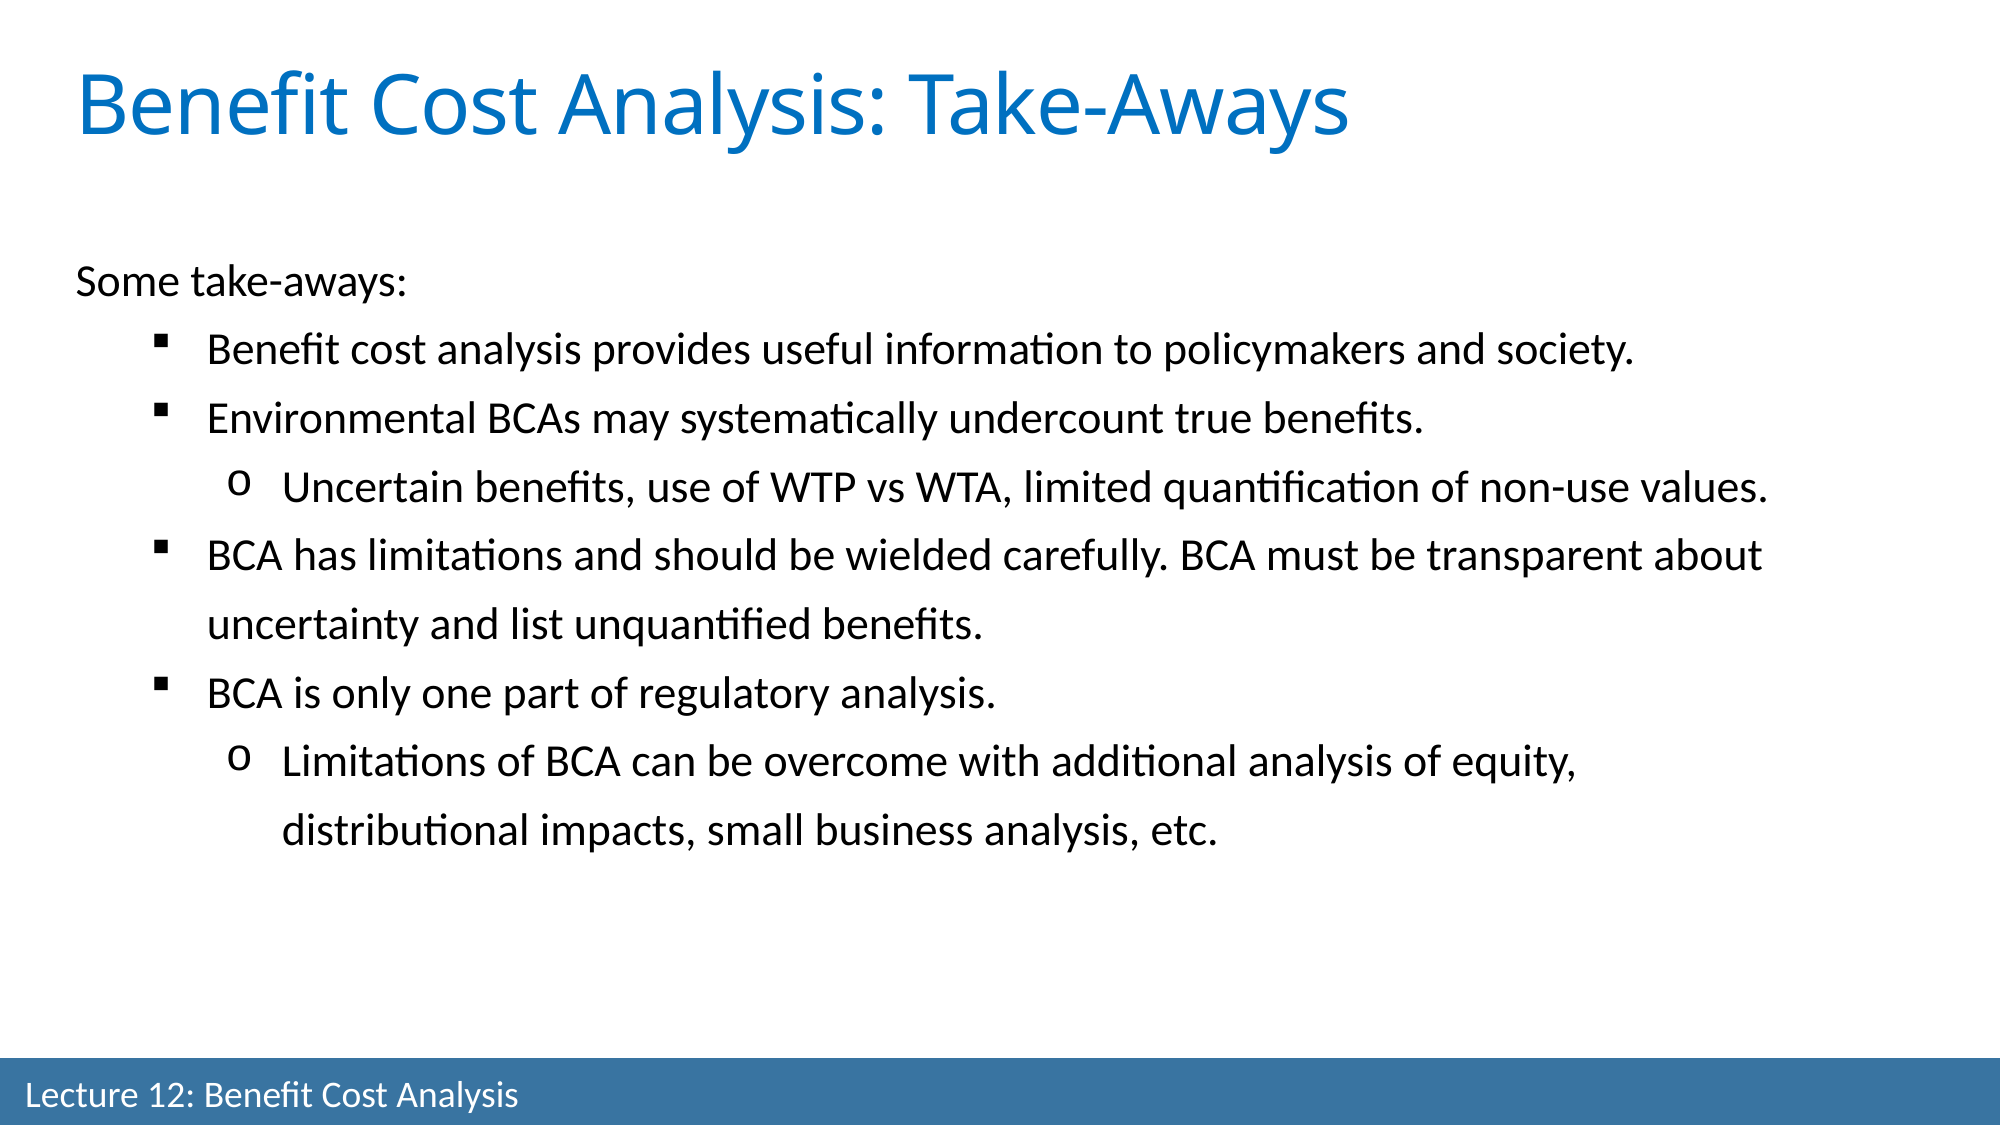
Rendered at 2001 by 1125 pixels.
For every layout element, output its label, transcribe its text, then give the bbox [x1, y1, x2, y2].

text_box Benefit Cost Analysis: Take-Aways [60, 28, 1552, 160]
text_box Some take-aways: Benefit cost analysis provides useful information to policymakers and society. Environmental BCAs may systematically undercount true benefits. Uncertain benefits, use of WTP vs WTA, limited quantification of non-use values. BCA has limitations and should be wielded carefully. BCA must be transparent about uncertainty and list unquantified benefits. BCA is only one part of regulatory analysis. Limitations of BCA can be overcome with additional analysis of equity, distributional impacts, small business analysis, etc. [60, 229, 1812, 931]
